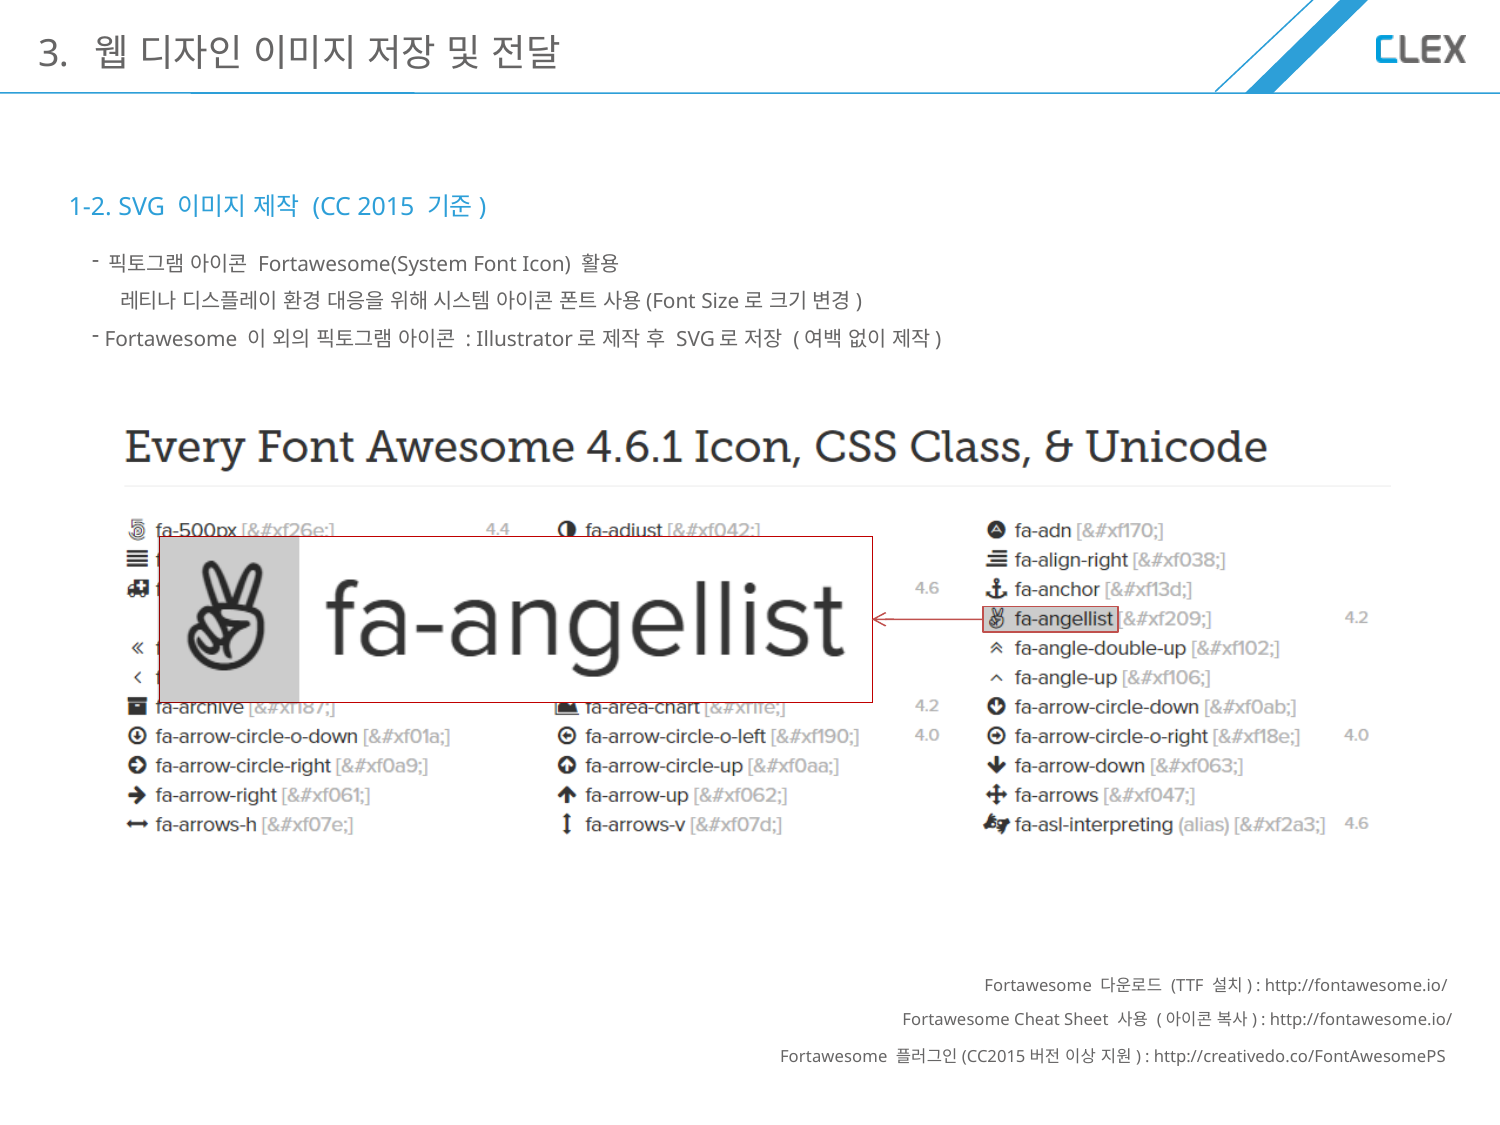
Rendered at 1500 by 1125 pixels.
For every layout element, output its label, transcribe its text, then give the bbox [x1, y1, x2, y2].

picture [1381, 35, 1466, 63]
text_box Fortawesome 플러그인(CC2015버전 이상 지원) : http://creativedo.co/FontAwesomePS [765, 1038, 1462, 1073]
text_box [58, 175, 944, 360]
text_box Fortawesome Cheat Sheet 사용 (아이콘 복사) : http://fontawesome.io/ [887, 1001, 1468, 1037]
picture [108, 415, 1391, 856]
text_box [159, 536, 1119, 703]
text_box Fortawesome 다운로드 (TTF 설치) : http://fontawesome.io/ [969, 967, 1463, 1002]
title 웹 디자인 이미지 저장 및 전달 [23, 21, 1216, 83]
